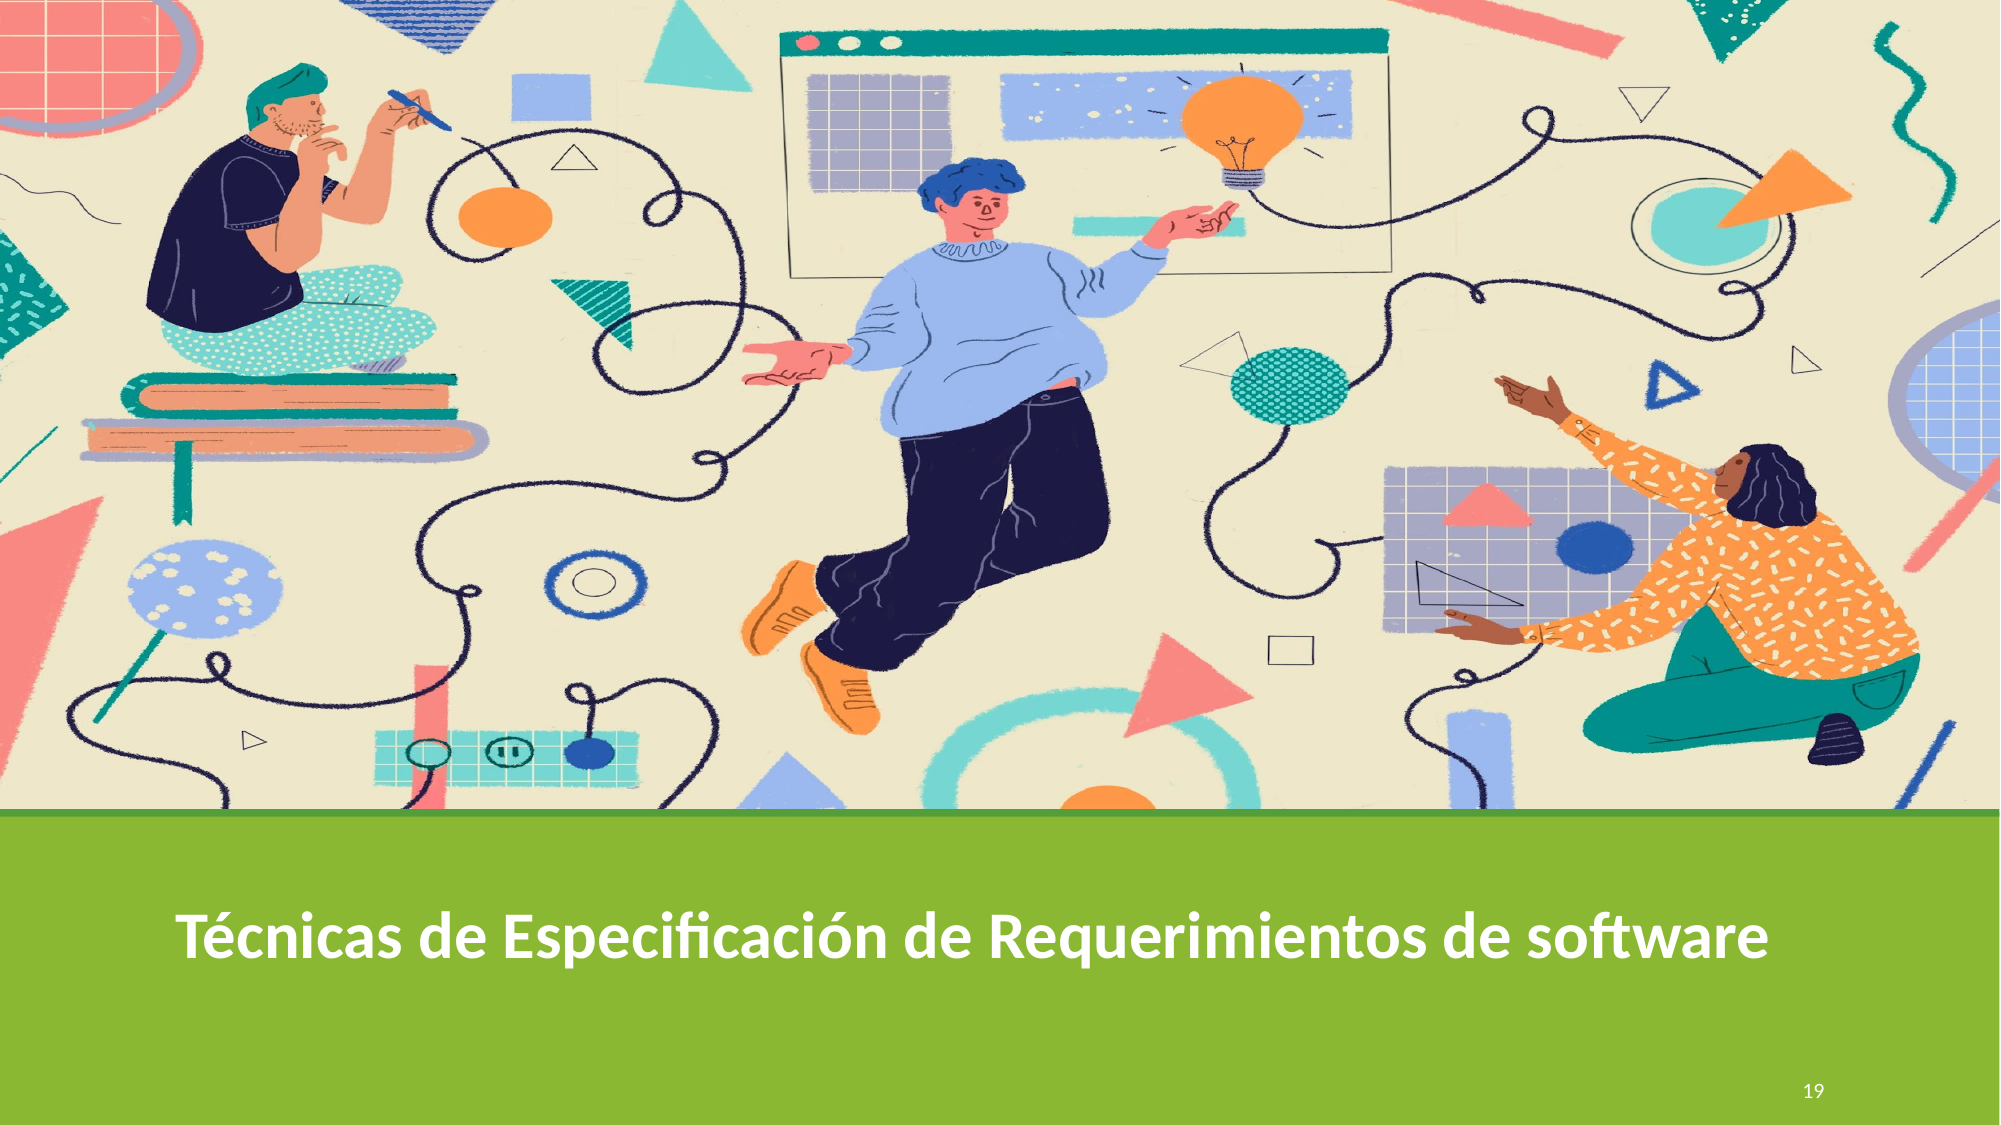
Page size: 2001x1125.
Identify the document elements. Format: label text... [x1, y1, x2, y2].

slide_number 19 [1624, 1059, 1840, 1120]
picture [0, 0, 2000, 810]
title Técnicas de Especificación de Requerimientos de software [160, 924, 1820, 1060]
